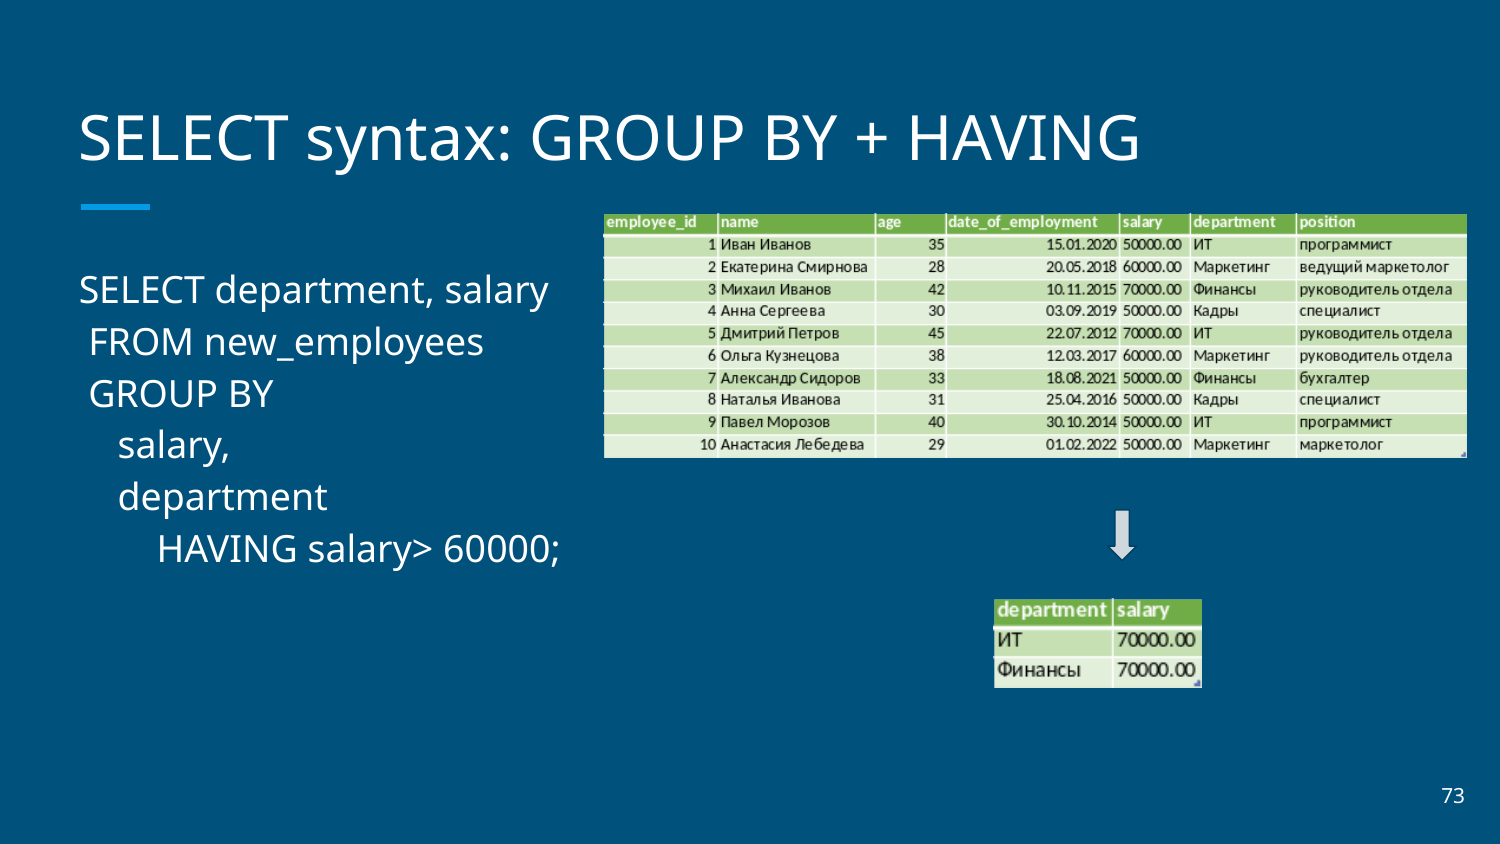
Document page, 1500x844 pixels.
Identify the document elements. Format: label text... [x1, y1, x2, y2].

text_box [1107, 509, 1137, 561]
picture [994, 599, 1201, 687]
title SELECT syntax: GROUP BY + HAVING [63, 75, 1437, 188]
list SELECT department, salary FROM new_employees GROUP BY salary, department HAVING salary> 60000; [63, 244, 604, 750]
picture [604, 214, 1466, 457]
slide_number ‹#› [1389, 764, 1480, 830]
